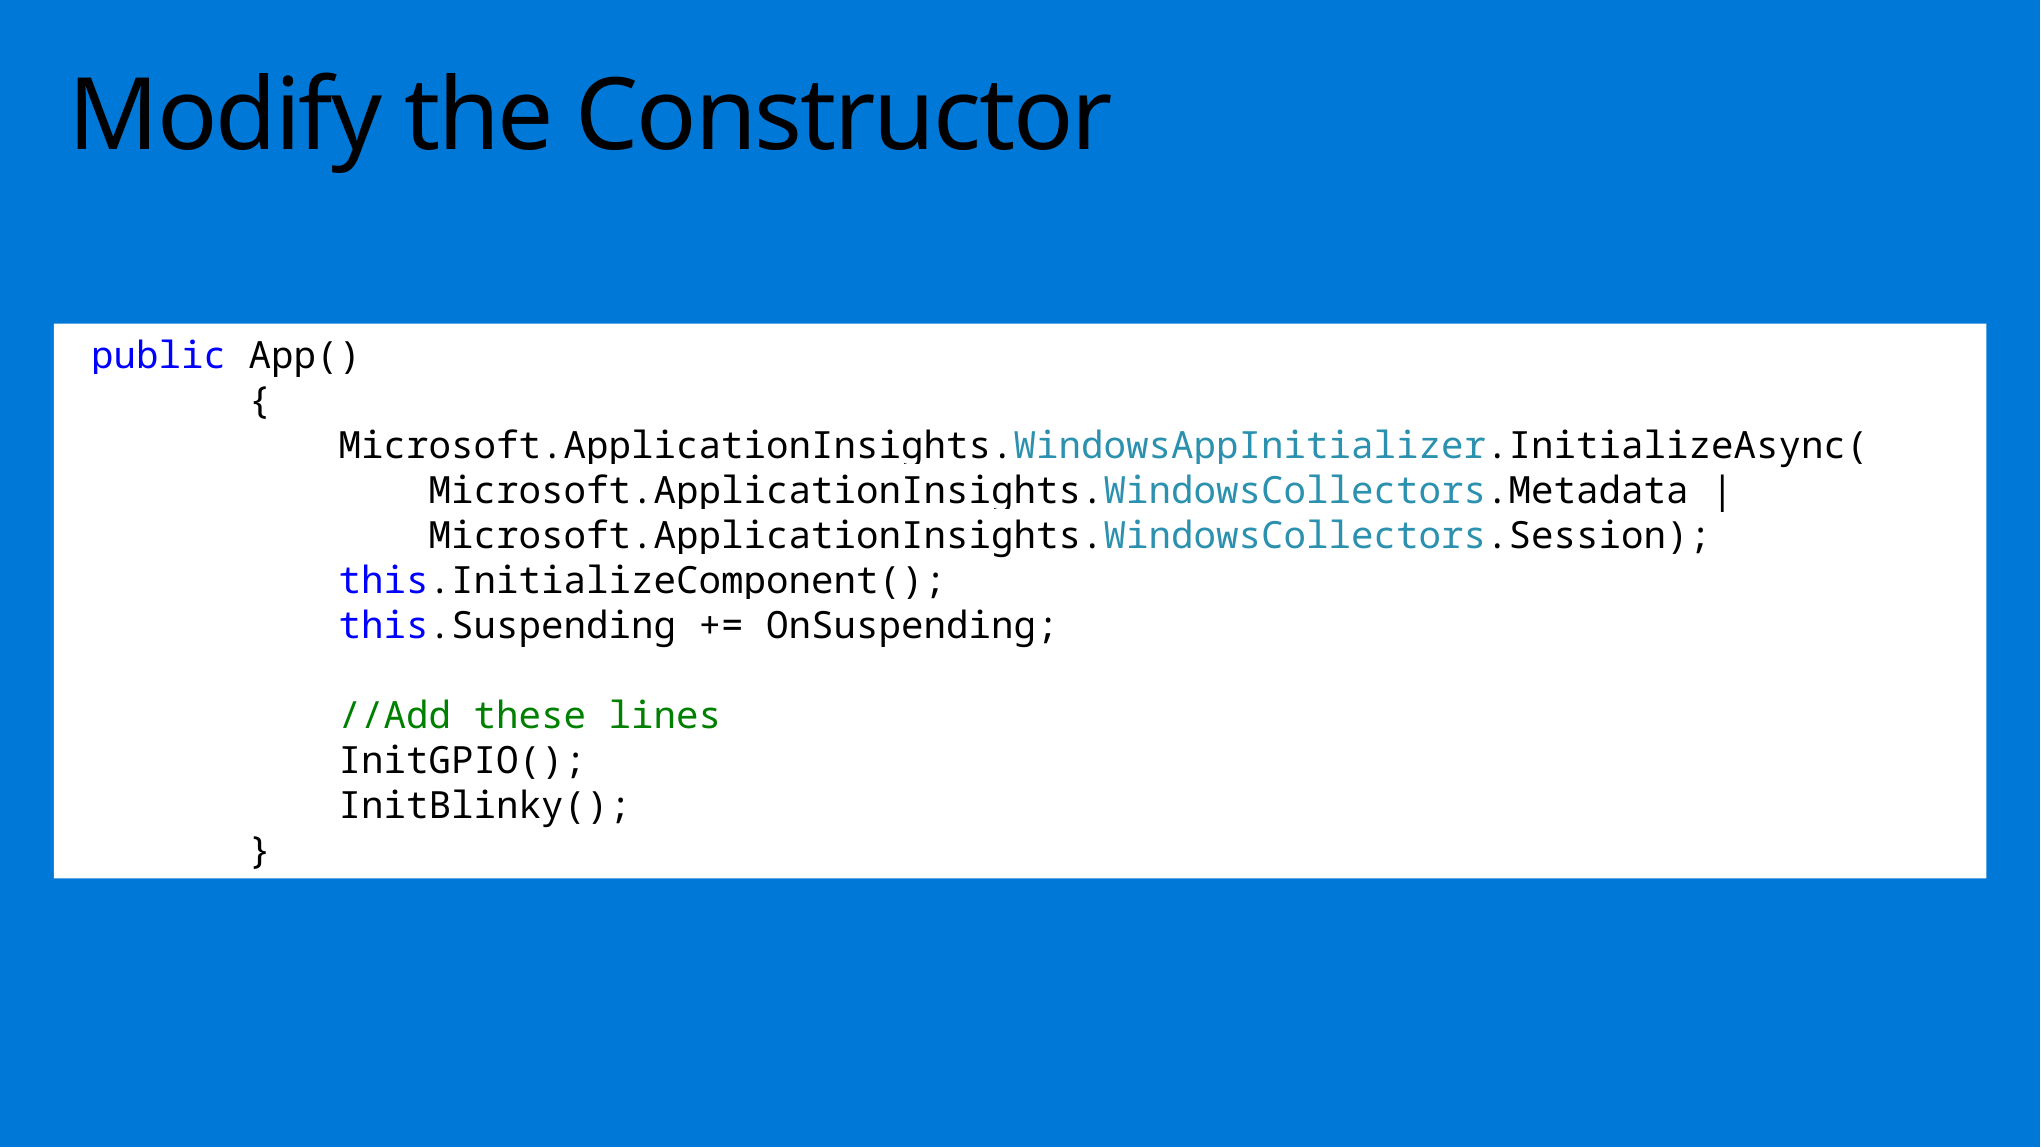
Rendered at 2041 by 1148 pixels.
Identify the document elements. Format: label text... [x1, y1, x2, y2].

title Modify the Constructor [45, 48, 1996, 199]
text_box public App() { Microsoft.ApplicationInsights.WindowsAppInitializer.InitializeAsync( Microsoft.ApplicationInsights.WindowsCollectors.Metadata | Microsoft.ApplicationInsights.WindowsCollectors.Session); this.InitializeComponent(); this.Suspending += OnSuspending; //Add these lines InitGPIO(); InitBlinky(); } [53, 323, 1987, 879]
